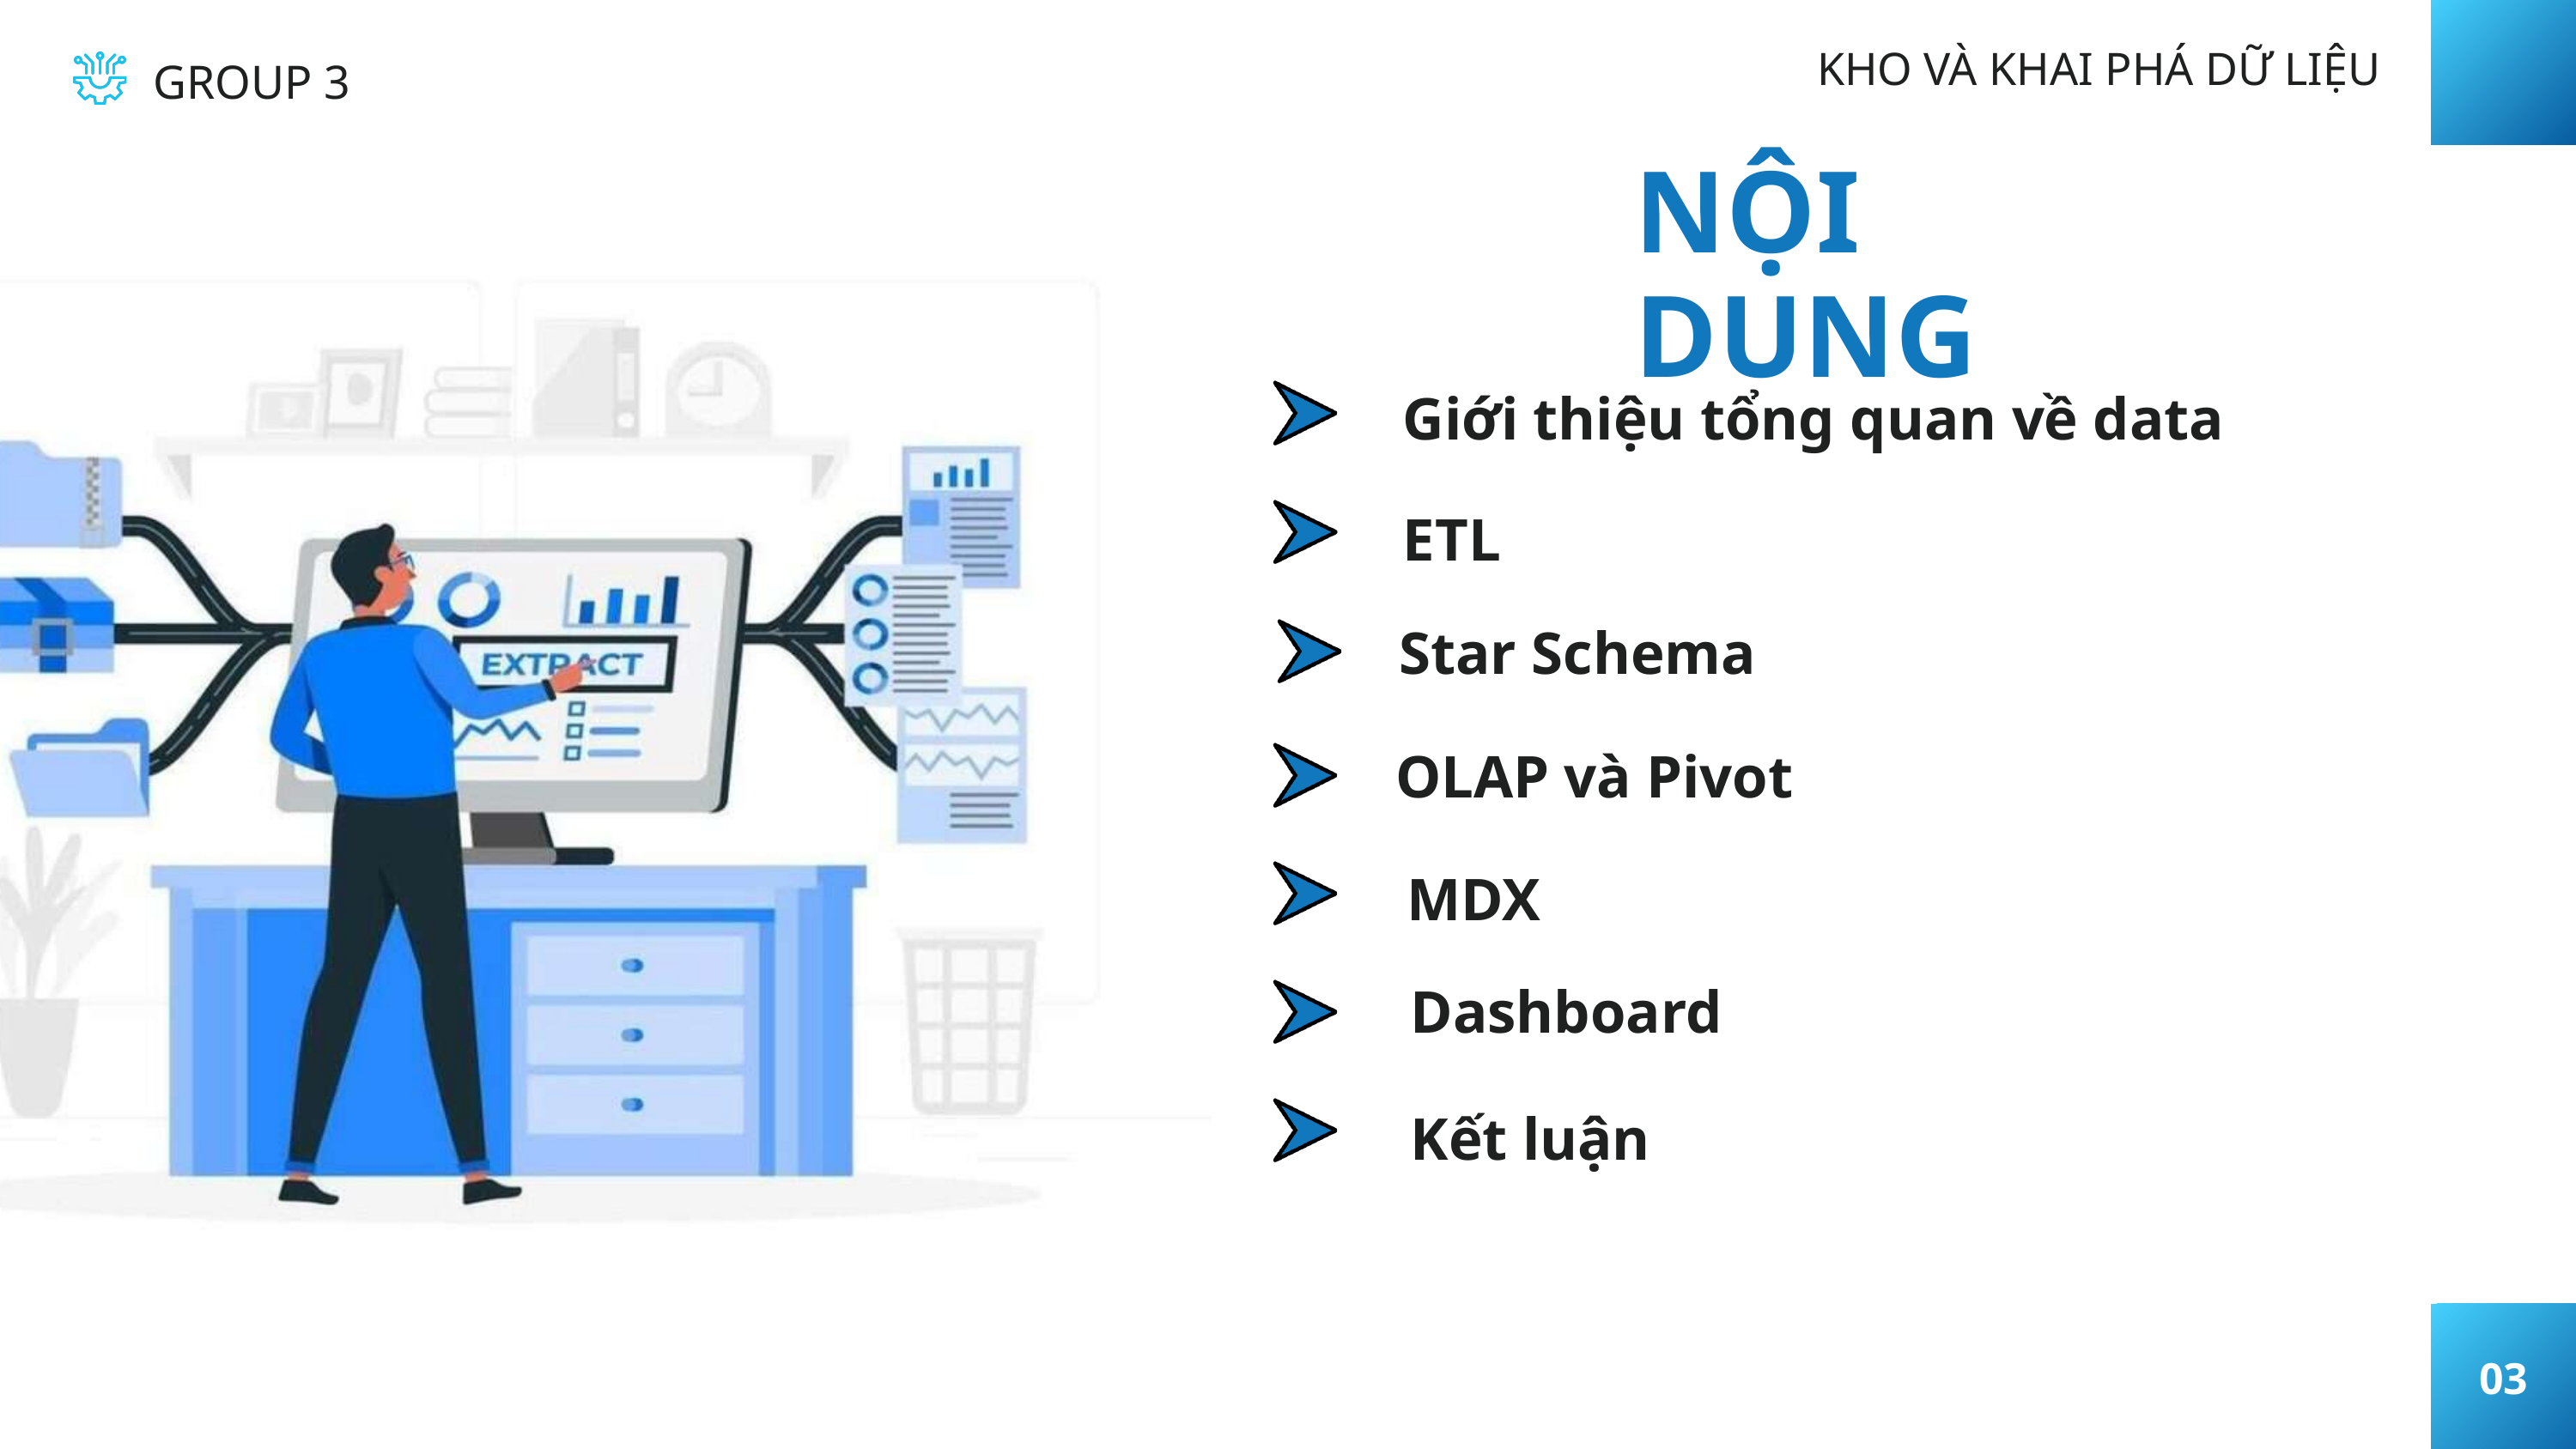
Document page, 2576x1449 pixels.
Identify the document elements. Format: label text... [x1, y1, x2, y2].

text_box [2430, 1303, 2576, 1449]
text_box NỘI DUNG [1634, 151, 2155, 370]
text_box [0, 209, 1212, 1346]
text_box KHO VÀ KHAI PHÁ DỮ LIỆU [1817, 31, 2426, 94]
text_box MDX [1406, 851, 1642, 932]
text_box [73, 52, 127, 105]
text_box [1273, 861, 1338, 926]
text_box Giới thiệu tổng quan về data [1402, 370, 2341, 452]
text_box [1273, 380, 1338, 446]
text_box Star Schema [1399, 604, 2282, 686]
text_box [1277, 619, 1342, 683]
text_box [1273, 500, 1338, 564]
text_box Dashboard [1410, 964, 1782, 1046]
text_box Kết luận [1410, 1090, 1750, 1172]
text_box GROUP 3 [153, 44, 653, 109]
text_box ETL [1402, 491, 2286, 573]
text_box OLAP và Pivot [1394, 729, 1932, 810]
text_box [2430, 0, 2576, 145]
text_box [1273, 743, 1338, 808]
text_box [1273, 1098, 1338, 1163]
text_box [1273, 979, 1338, 1045]
